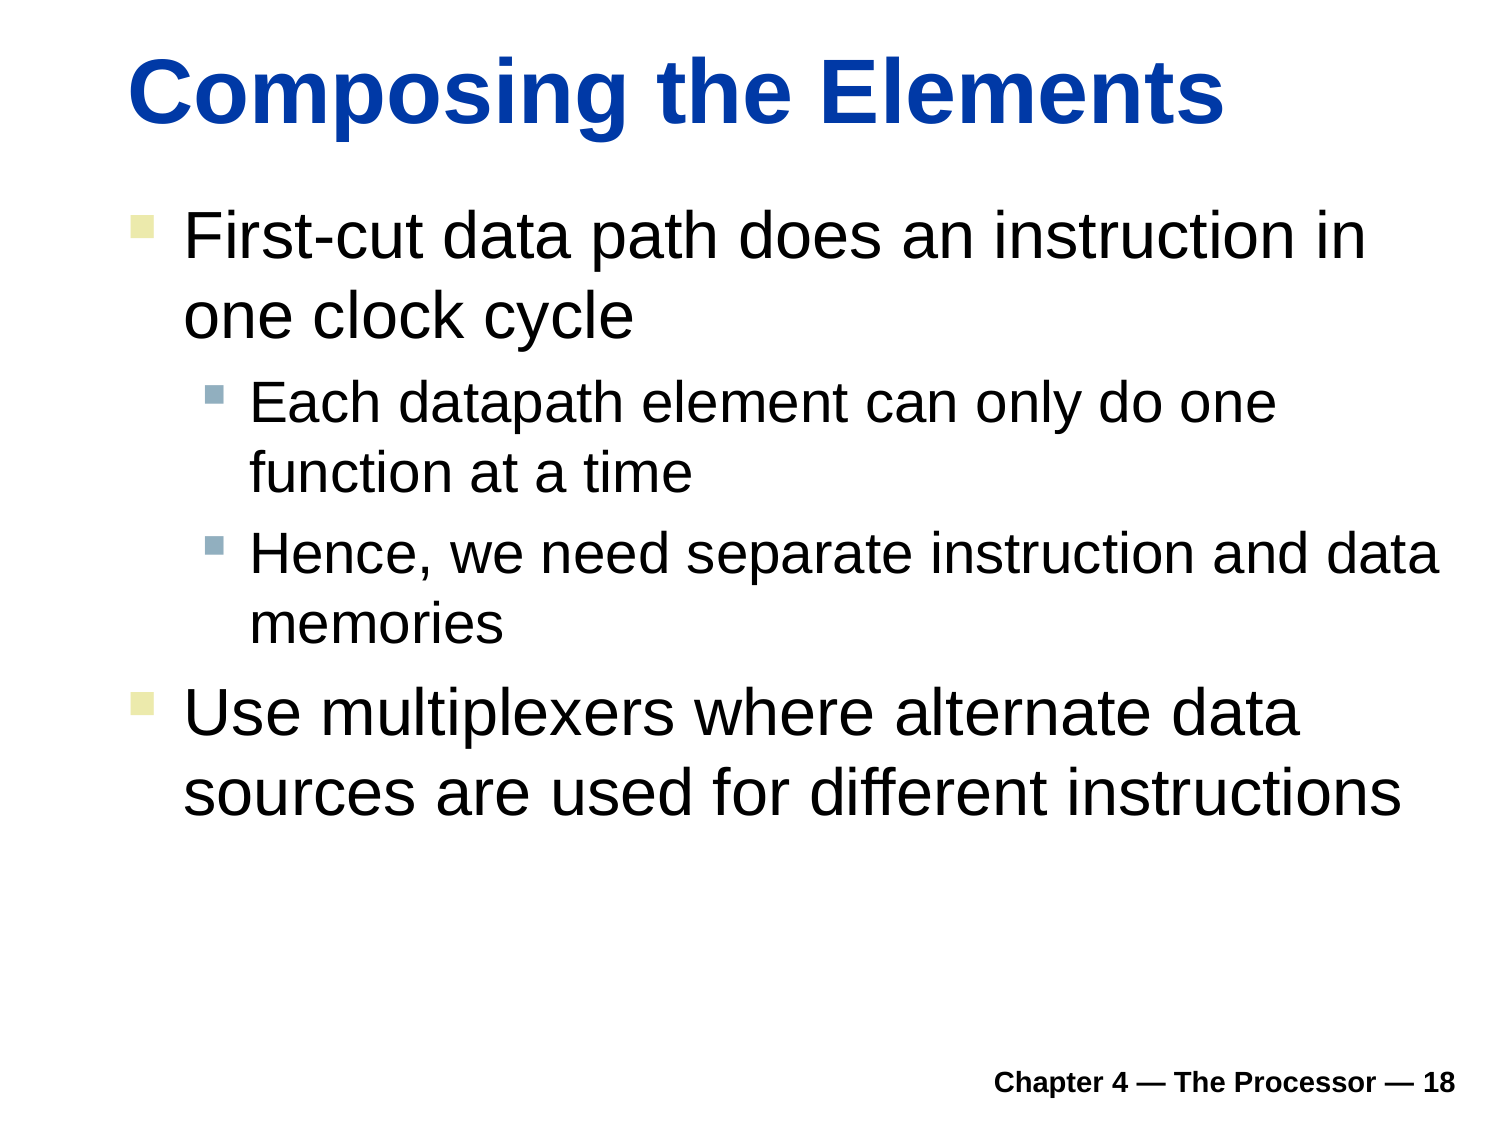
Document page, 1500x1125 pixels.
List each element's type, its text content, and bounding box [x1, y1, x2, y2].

footer Chapter 4 — The Processor — 18 [277, 1046, 1471, 1106]
title Composing the Elements [112, 23, 1468, 149]
list First-cut data path does an instruction in one clock cycle Each datapath element can only do one function at a time Hence, we need separate instruction and data memories Use multiplexers where alternate data sources are used for different instructions [112, 184, 1469, 1024]
